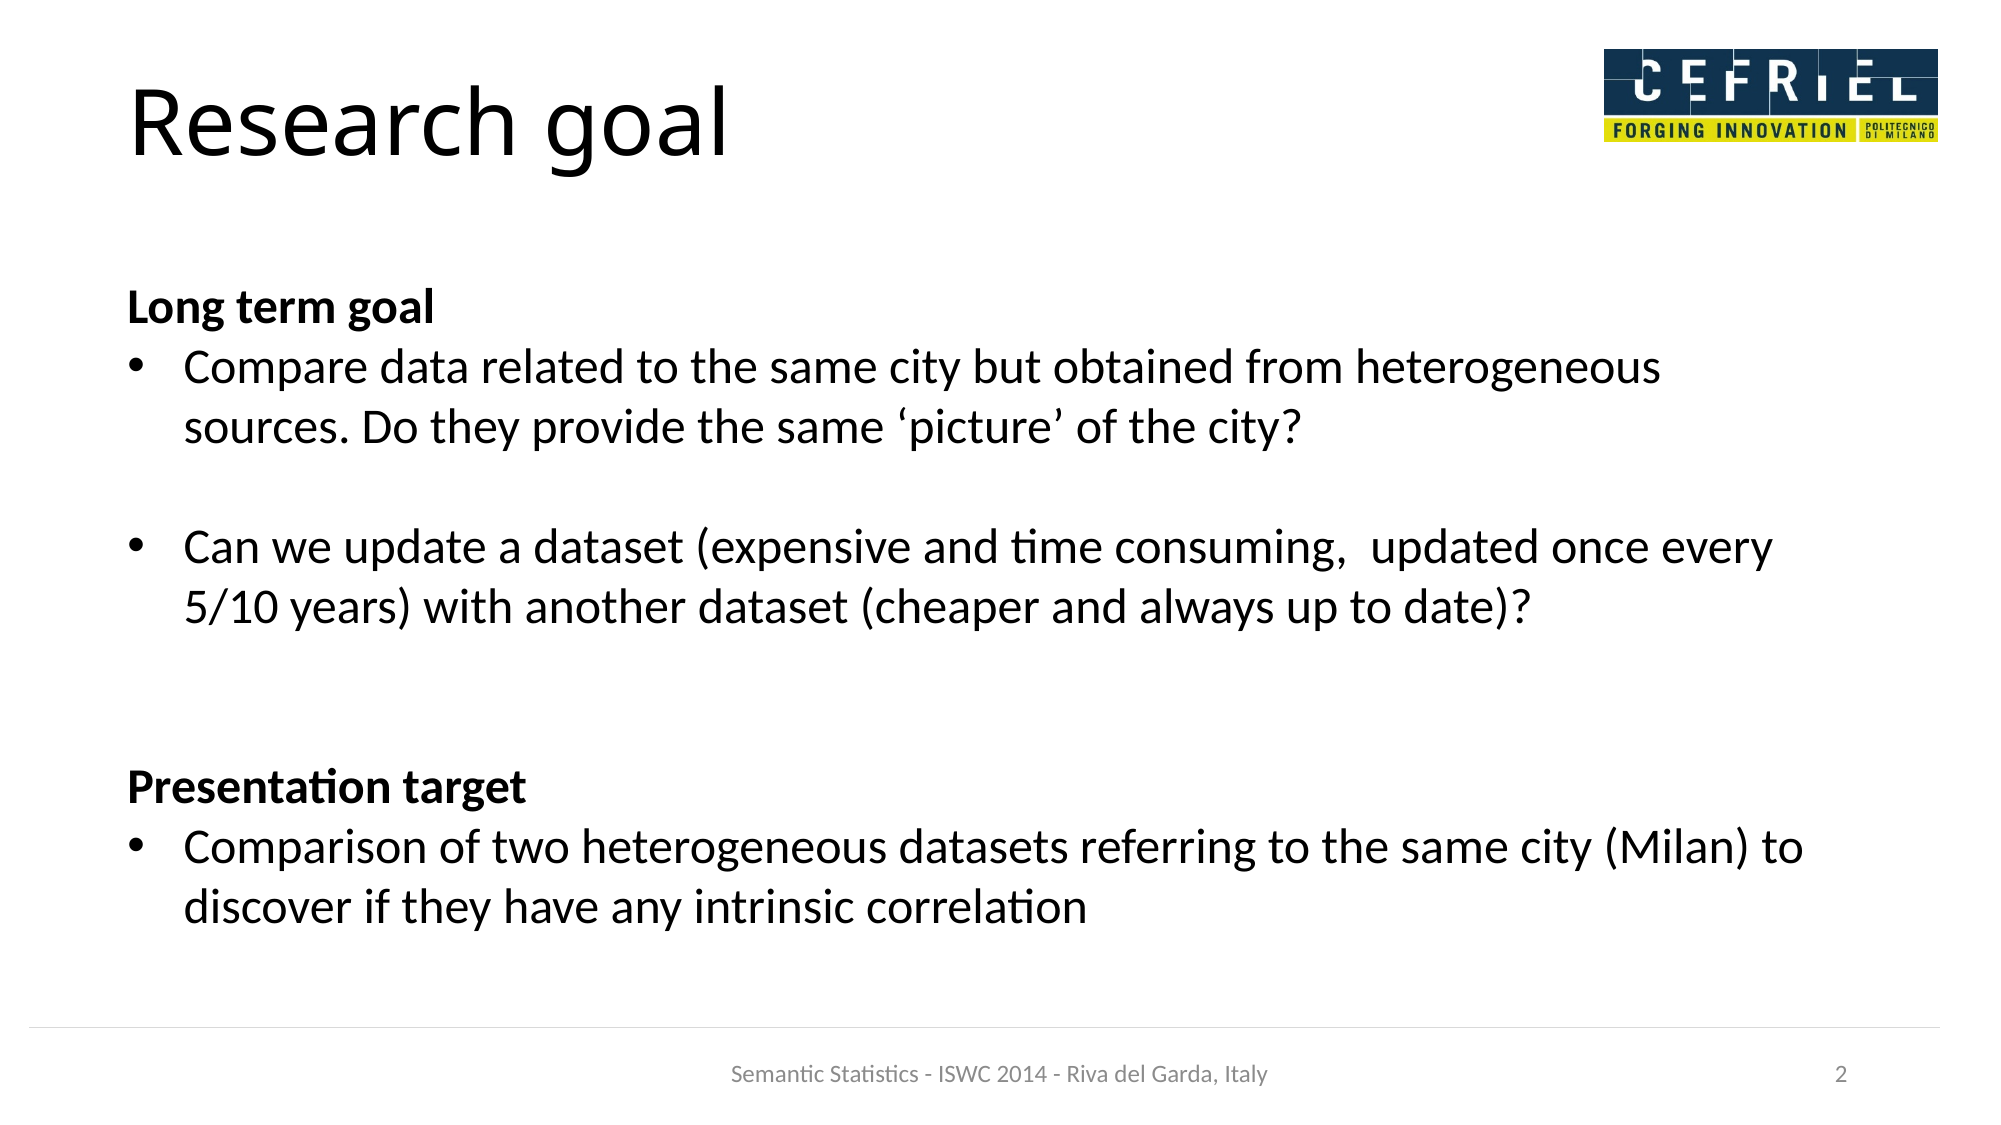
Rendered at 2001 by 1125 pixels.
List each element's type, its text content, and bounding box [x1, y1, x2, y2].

slide_number 2 [1412, 1042, 1863, 1103]
text_box Long term goal Compare data related to the same city but obtained from heterogeneous sources. Do they provide the same ‘picture’ of the city? Can we update a dataset (expensive and time consuming, updated once every 5/10 years) with another dataset (cheaper and always up to date)? Presentation target Comparison of two heterogeneous datasets referring to the same city (Milan) to discover if they have any intrinsic correlation [112, 266, 1838, 942]
footer Semantic Statistics - ISWC 2014 - Riva del Garda, Italy [662, 1042, 1338, 1103]
title Research goal [112, 16, 1838, 235]
picture [1604, 48, 1938, 142]
